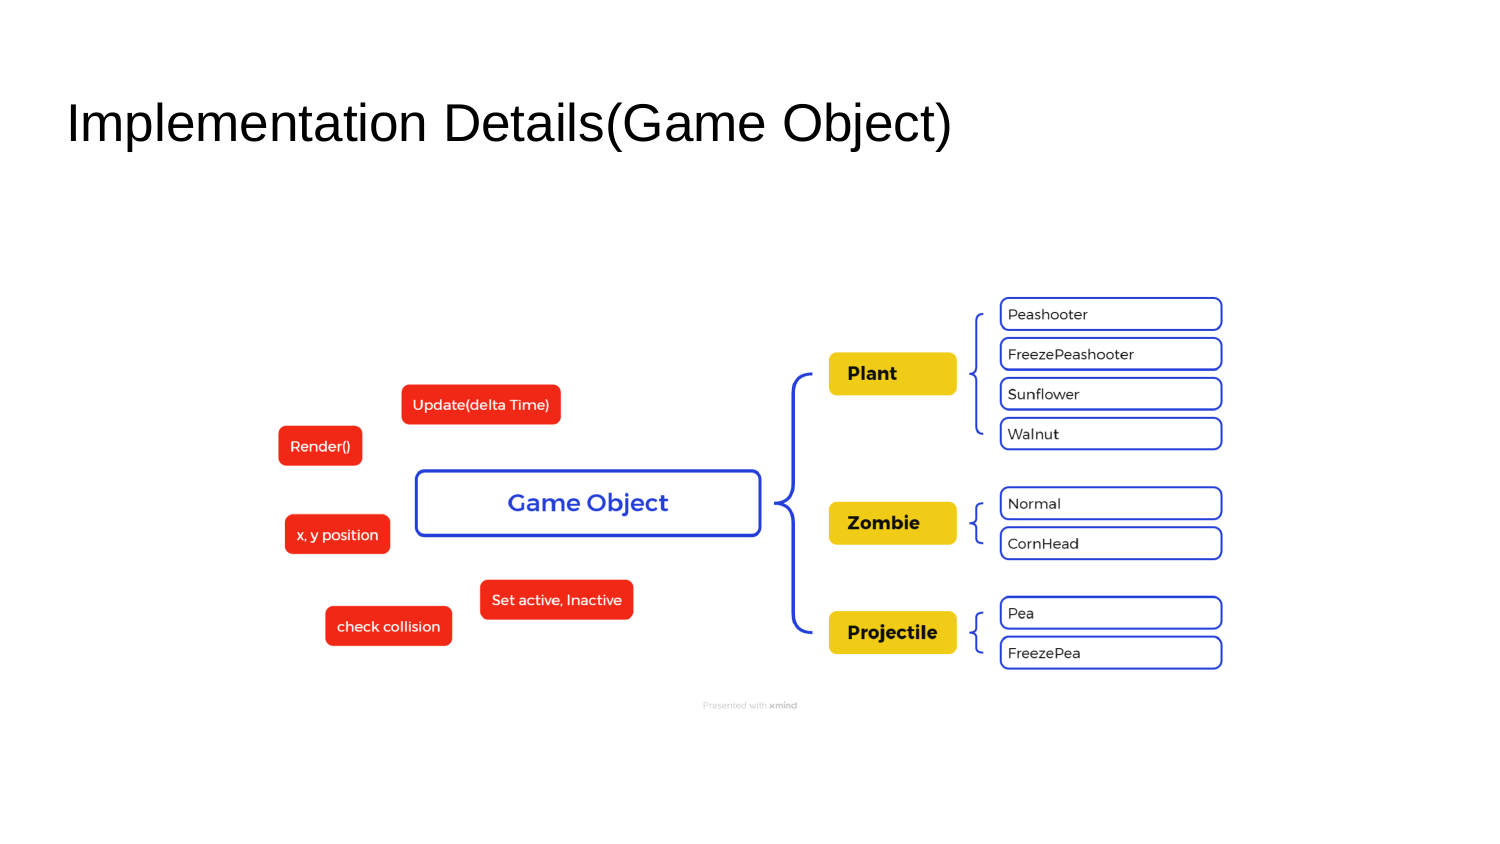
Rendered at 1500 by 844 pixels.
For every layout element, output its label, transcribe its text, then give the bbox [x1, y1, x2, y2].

title Implementation Details(Game Object) [51, 72, 1449, 167]
picture [226, 245, 1274, 721]
